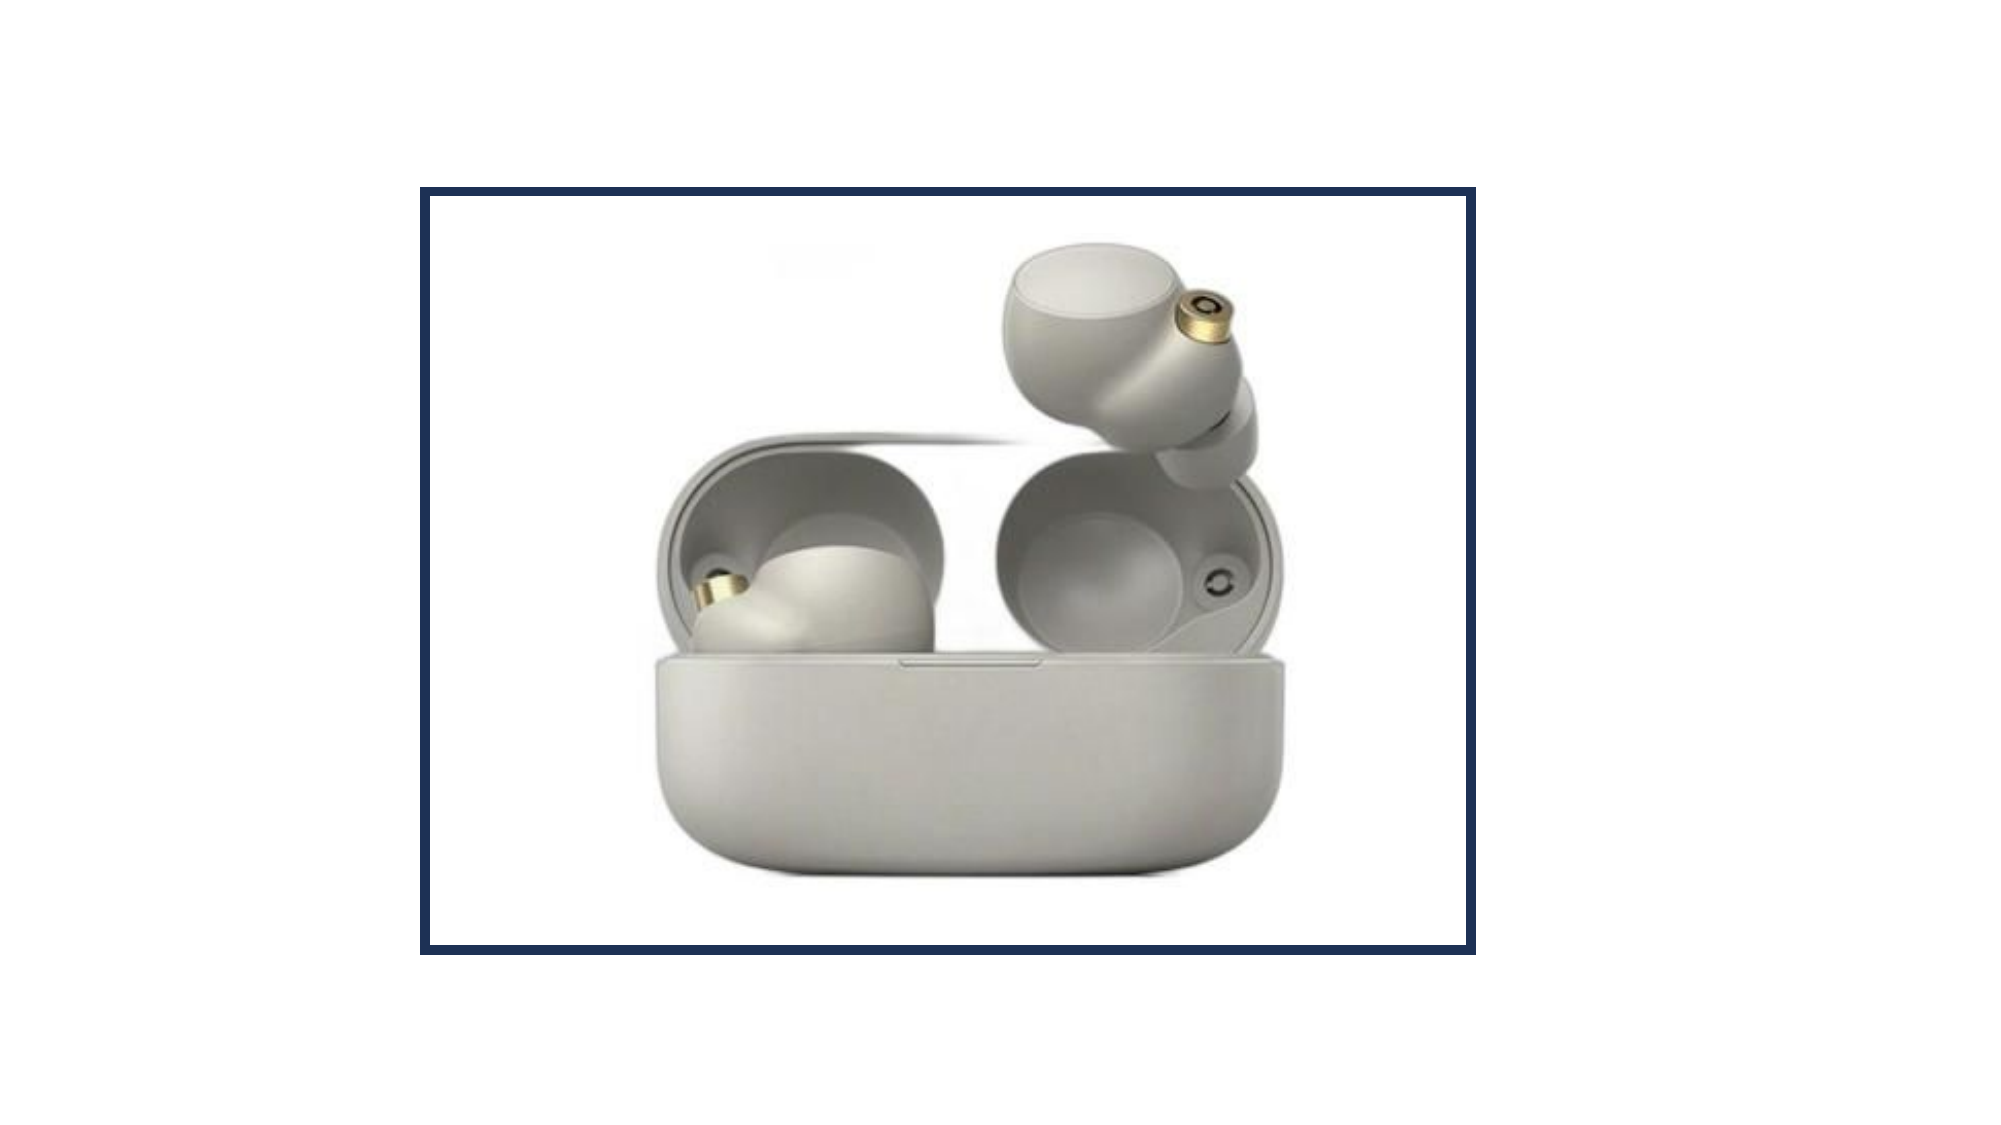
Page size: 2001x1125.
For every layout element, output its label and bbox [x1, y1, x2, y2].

text_box [424, 191, 1472, 951]
picture [624, 233, 1317, 892]
